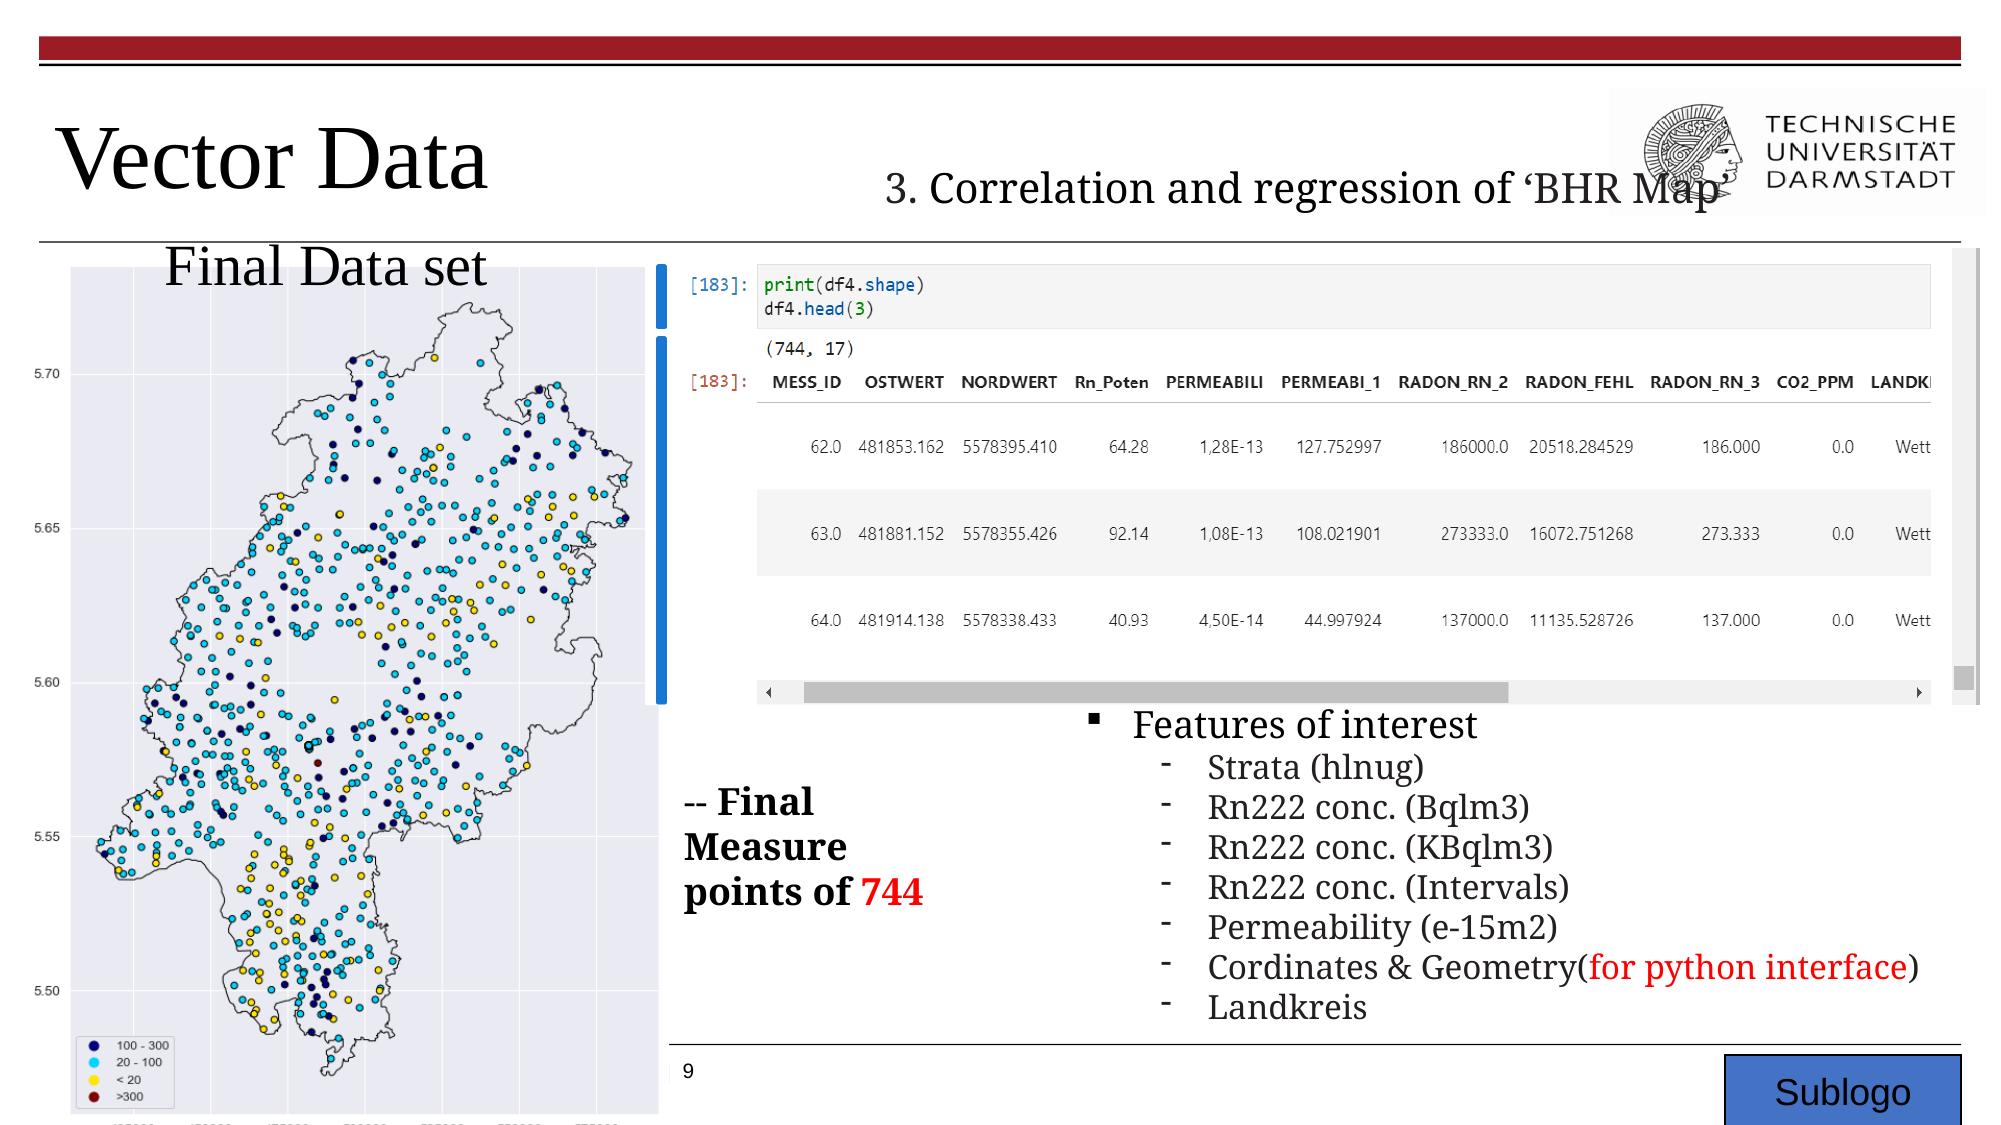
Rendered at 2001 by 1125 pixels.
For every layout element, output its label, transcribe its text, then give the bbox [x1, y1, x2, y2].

picture [19, 247, 1980, 1125]
text_box Final Data set [149, 198, 942, 267]
text_box 3. Correlation and regression of ‘BHR Map’ [869, 153, 1816, 219]
text_box Features of interest Strata (hlnug) Rn222 conc. (Bqlm3) Rn222 conc. (KBqlm3) Rn222 conc. (Intervals) Permeability (e-15m2) Cordinates & Geometry(for python interface) Landkreis [1070, 654, 2000, 1034]
picture [1609, 87, 1987, 216]
title Vector Data [39, 90, 1650, 228]
text_box -- Final Measure points of 744 [670, 770, 961, 920]
